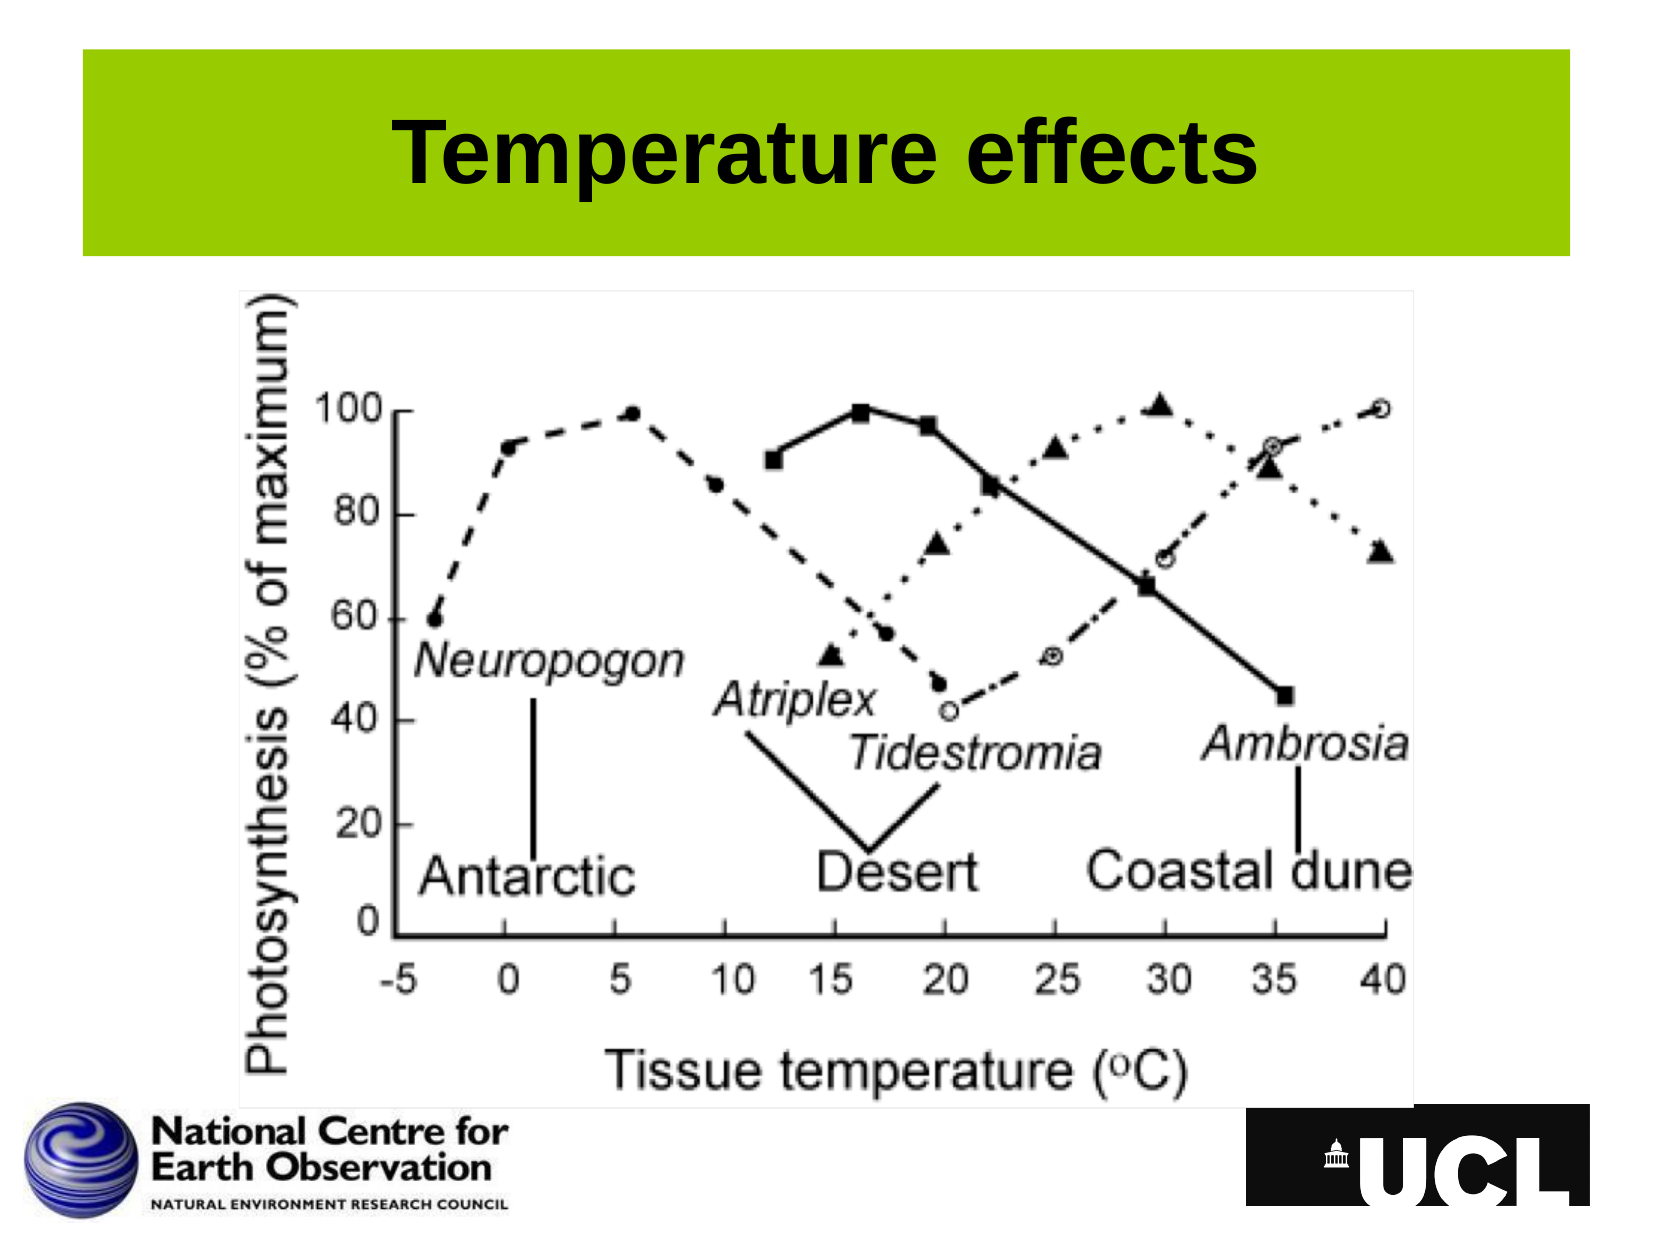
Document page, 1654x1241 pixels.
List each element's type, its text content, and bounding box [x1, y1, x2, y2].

title Temperature effects [82, 49, 1571, 257]
picture [23, 289, 1590, 1223]
